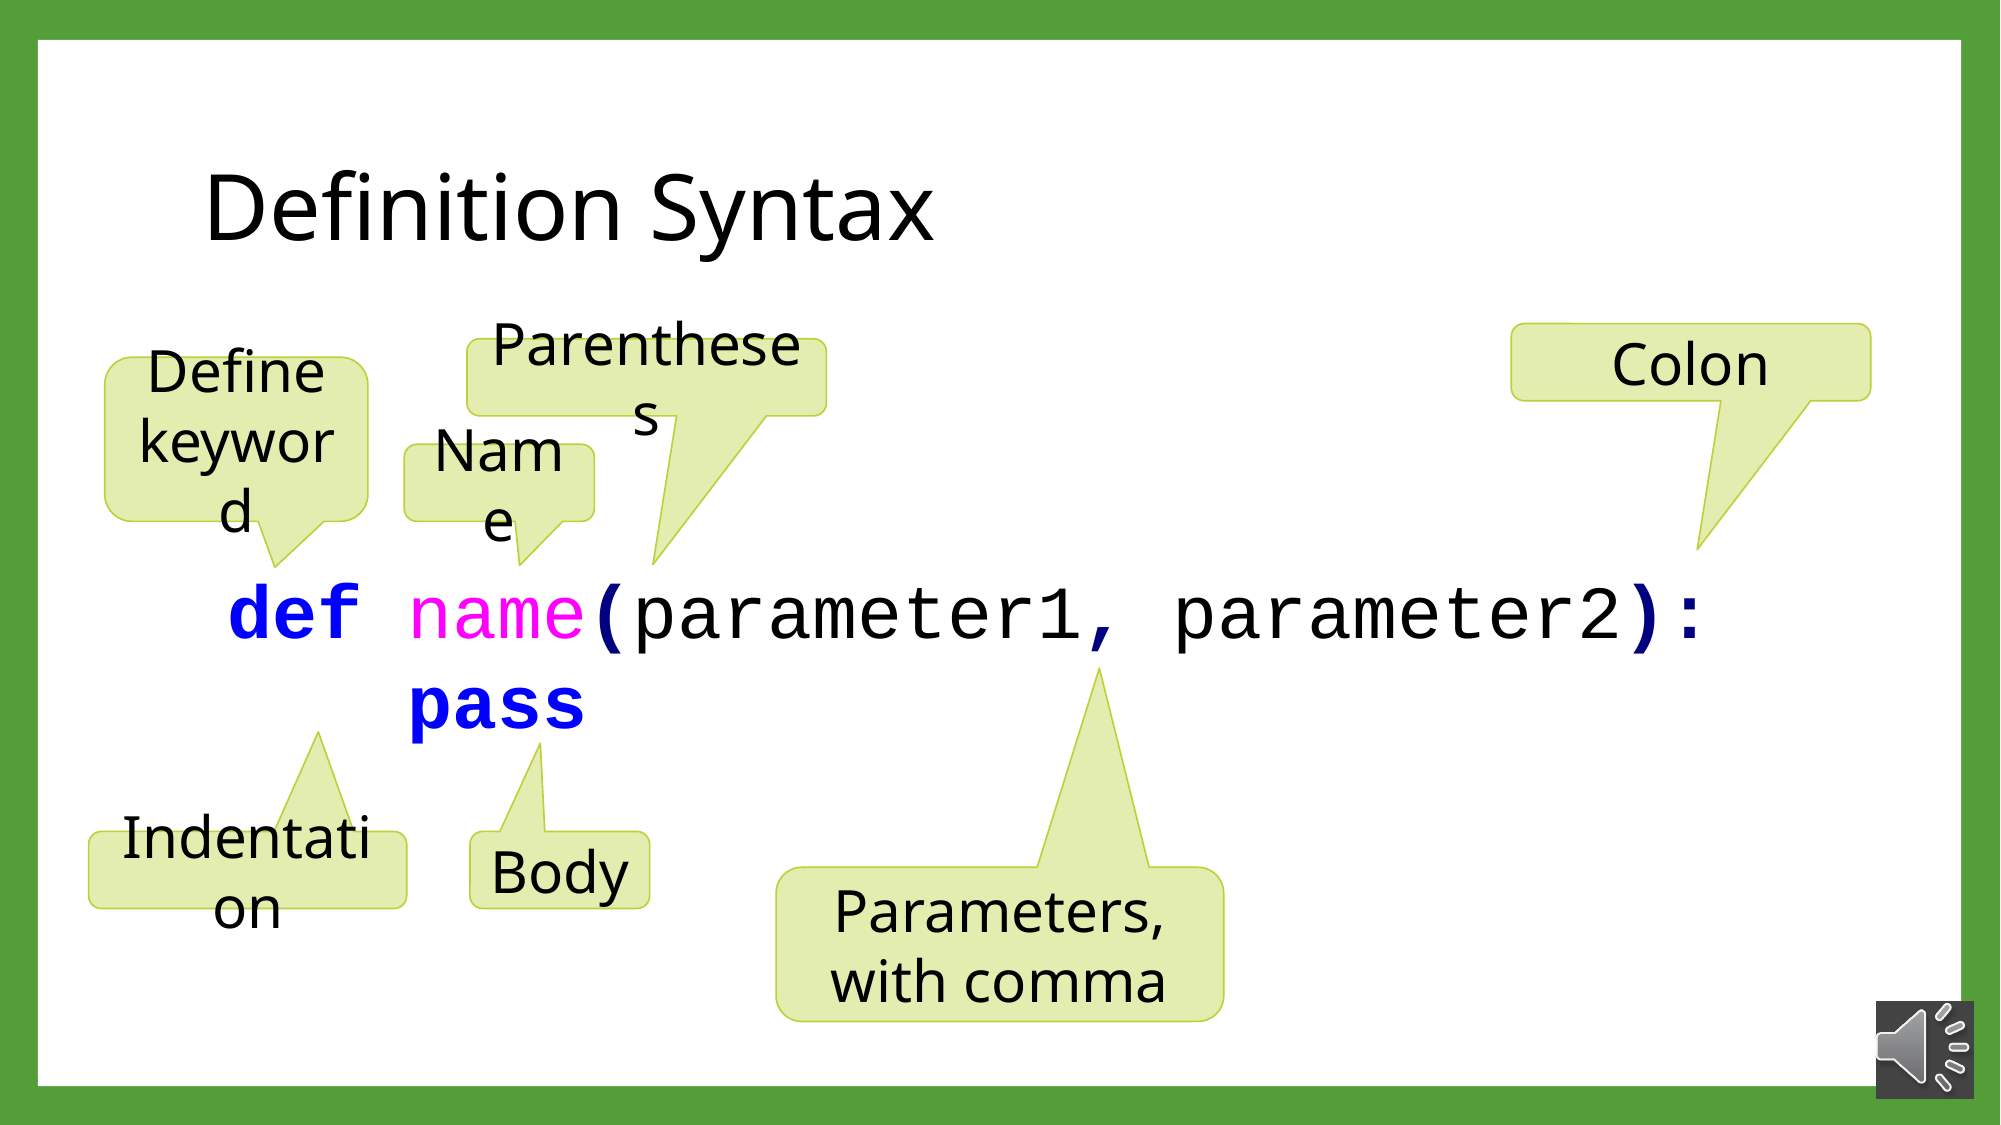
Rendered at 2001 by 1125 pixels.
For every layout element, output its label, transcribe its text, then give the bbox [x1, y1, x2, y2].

picture [1874, 999, 1976, 1101]
text_box Colon [1510, 322, 1872, 551]
text_box Parameters, with comma [775, 667, 1225, 1023]
text_box Define keyword [103, 356, 369, 569]
text_box Indentation [87, 731, 408, 910]
text_box def name(parameter1, parameter2): pass [212, 556, 1788, 751]
text_box Name [403, 443, 596, 567]
text_box Body [469, 742, 651, 910]
title Definition Syntax [187, 99, 1808, 323]
text_box Parentheses [466, 337, 828, 566]
